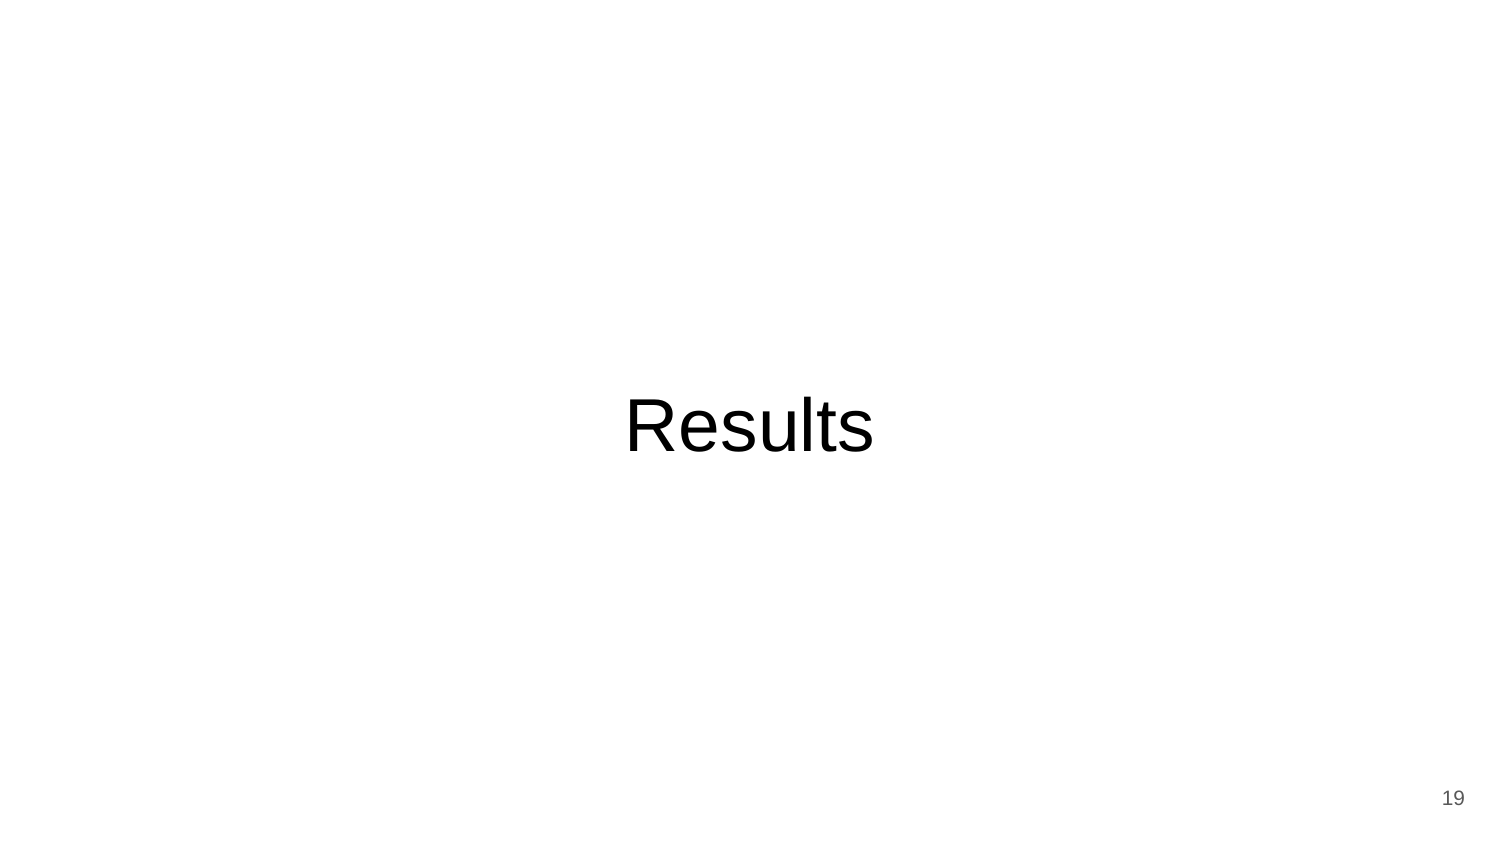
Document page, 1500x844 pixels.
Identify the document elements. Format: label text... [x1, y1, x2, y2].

title Results [51, 352, 1449, 491]
slide_number 19 [1389, 764, 1480, 830]
